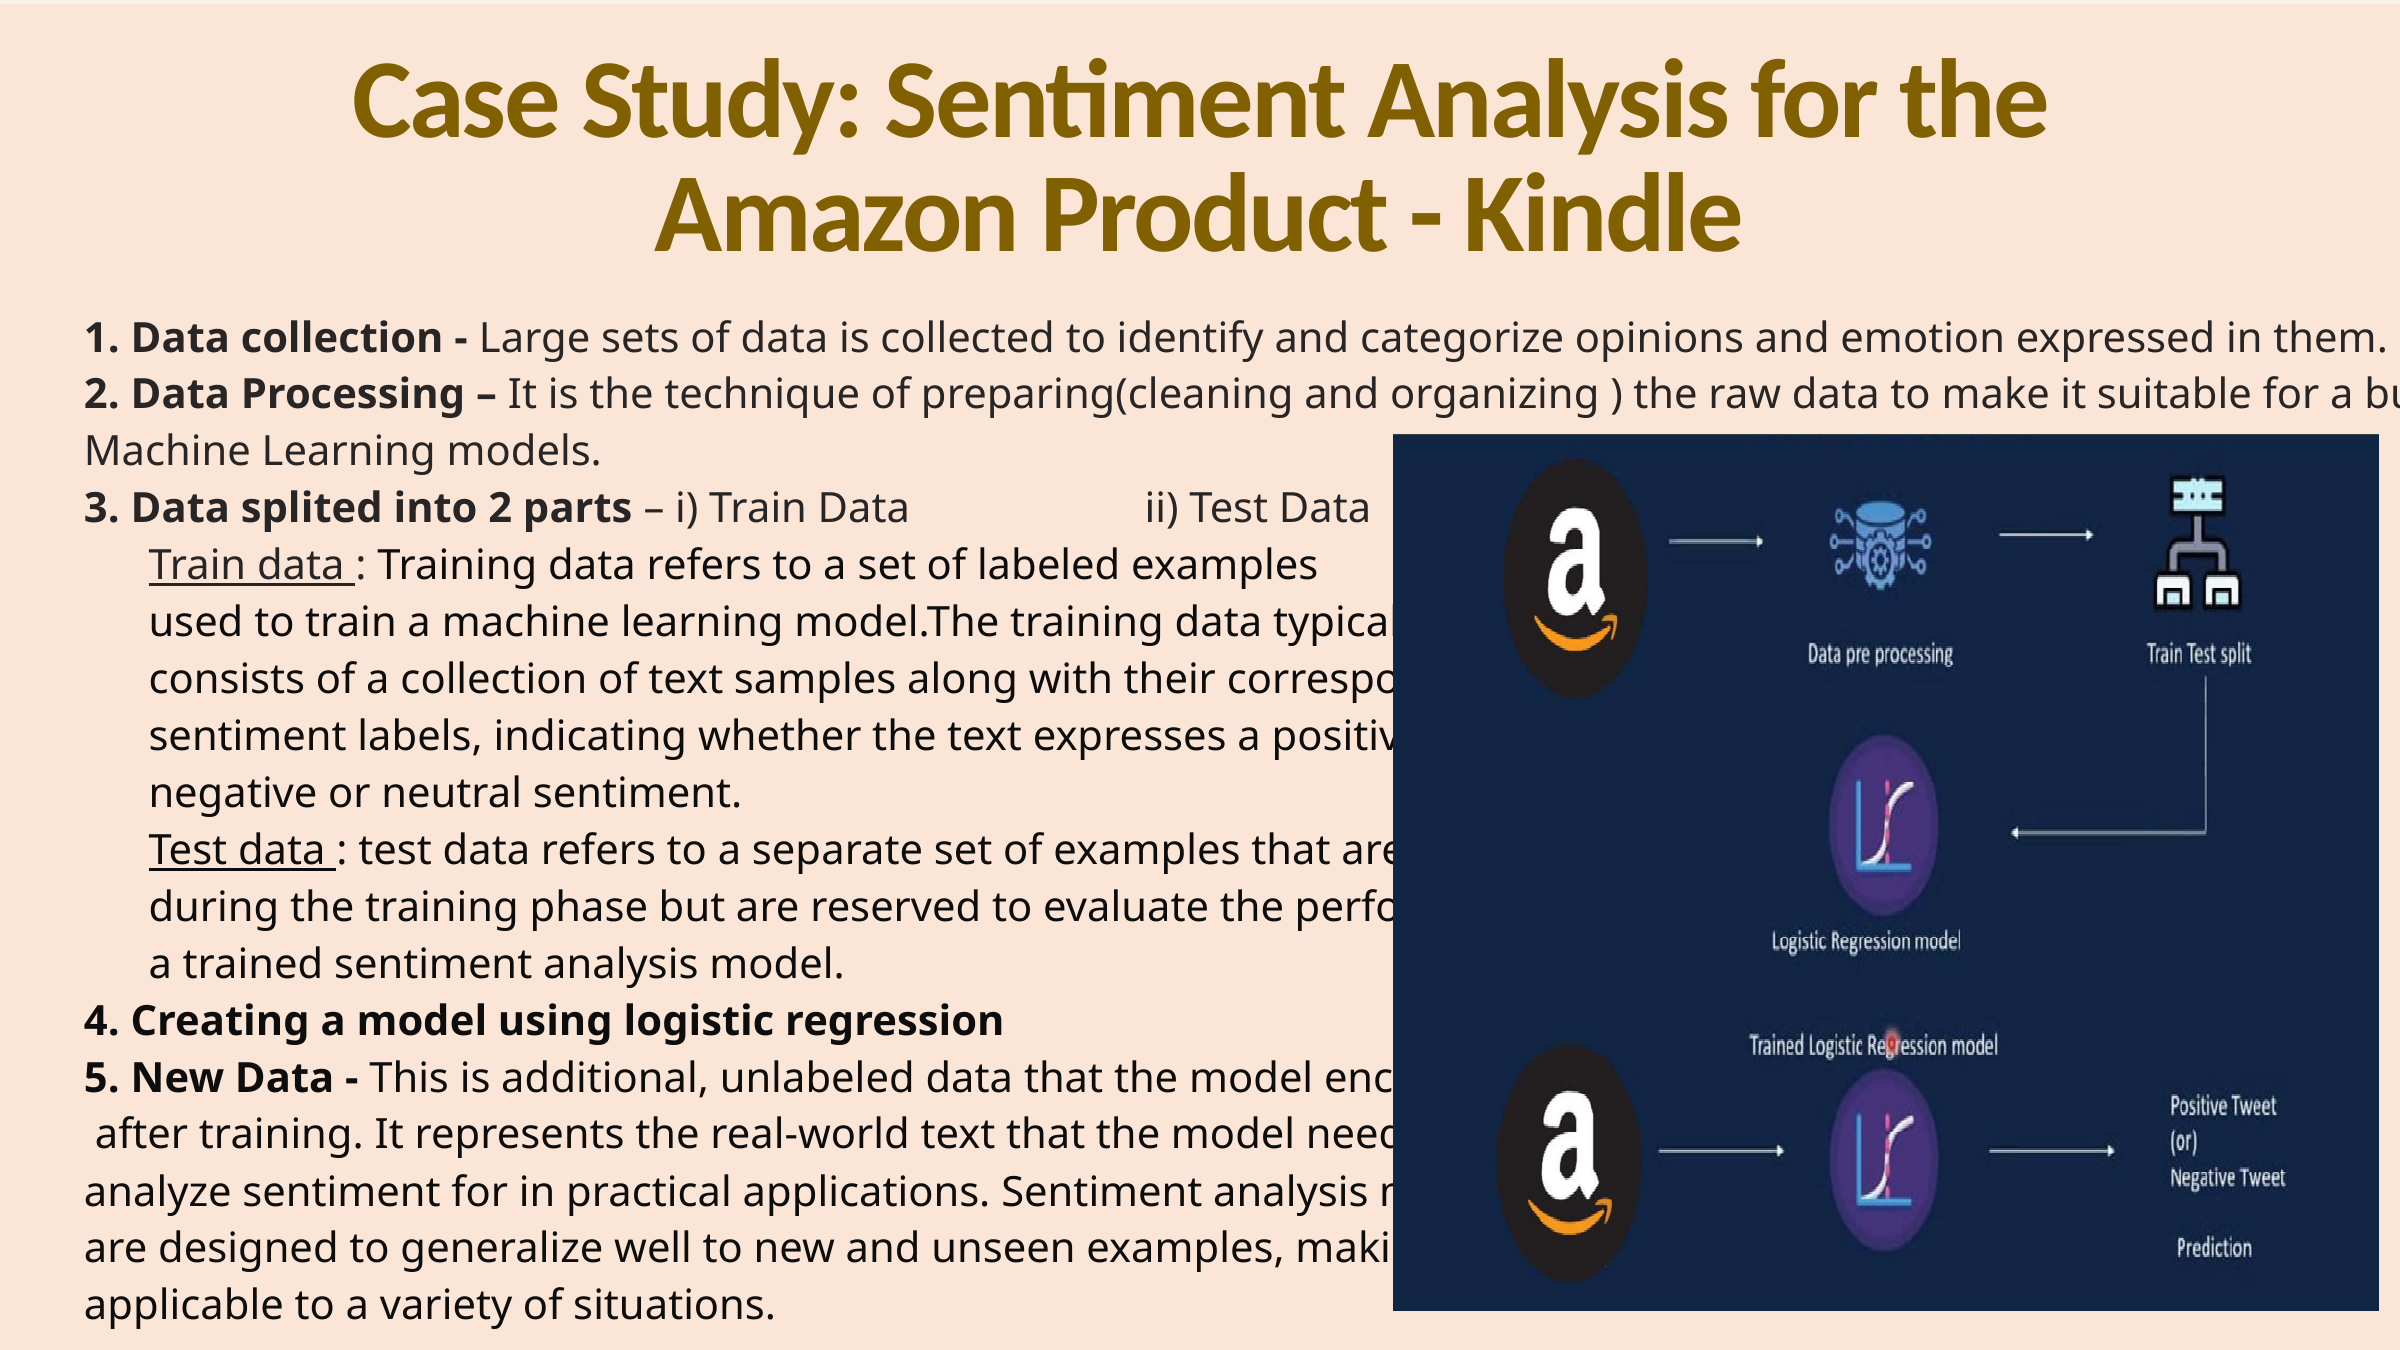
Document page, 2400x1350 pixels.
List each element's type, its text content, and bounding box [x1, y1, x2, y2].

text_box [334, 777, 1156, 953]
picture [1393, 434, 2379, 1311]
text_box 1. Data collection - Large sets of data is collected to identify and categorize opinions and emotion expressed in them. 2. Data Processing – It is the technique of preparing(cleaning and organizing ) the raw data to make it suitable for a building and training Machine Learning models. 3. Data splited into 2 parts – i) Train Data ii) Test Data Train data : Training data refers to a set of labeled examples used to train a machine learning model.The training data typically consists of a collection of text samples along with their corresponding sentiment labels, indicating whether the text expresses a positive, negative or neutral sentiment. Test data : test data refers to a separate set of examples that are not used during the training phase but are reserved to evaluate the performance of a trained sentiment analysis model. 4. Creating a model using logistic regression 5. New Data - This is additional, unlabeled data that the model encounters after training. It represents the real-world text that the model needs to analyze sentiment for in practical applications. Sentiment analysis models are designed to generalize well to new and unseen examples, making them applicable to a variety of situations. [69, 296, 2379, 1054]
text_box [0, 3, 2400, 1350]
text_box [1245, 777, 1393, 953]
text_box Case Study: Sentiment Analysis for the Amazon Product - Kindle [334, 38, 2066, 296]
text_box [1245, 683, 1393, 741]
